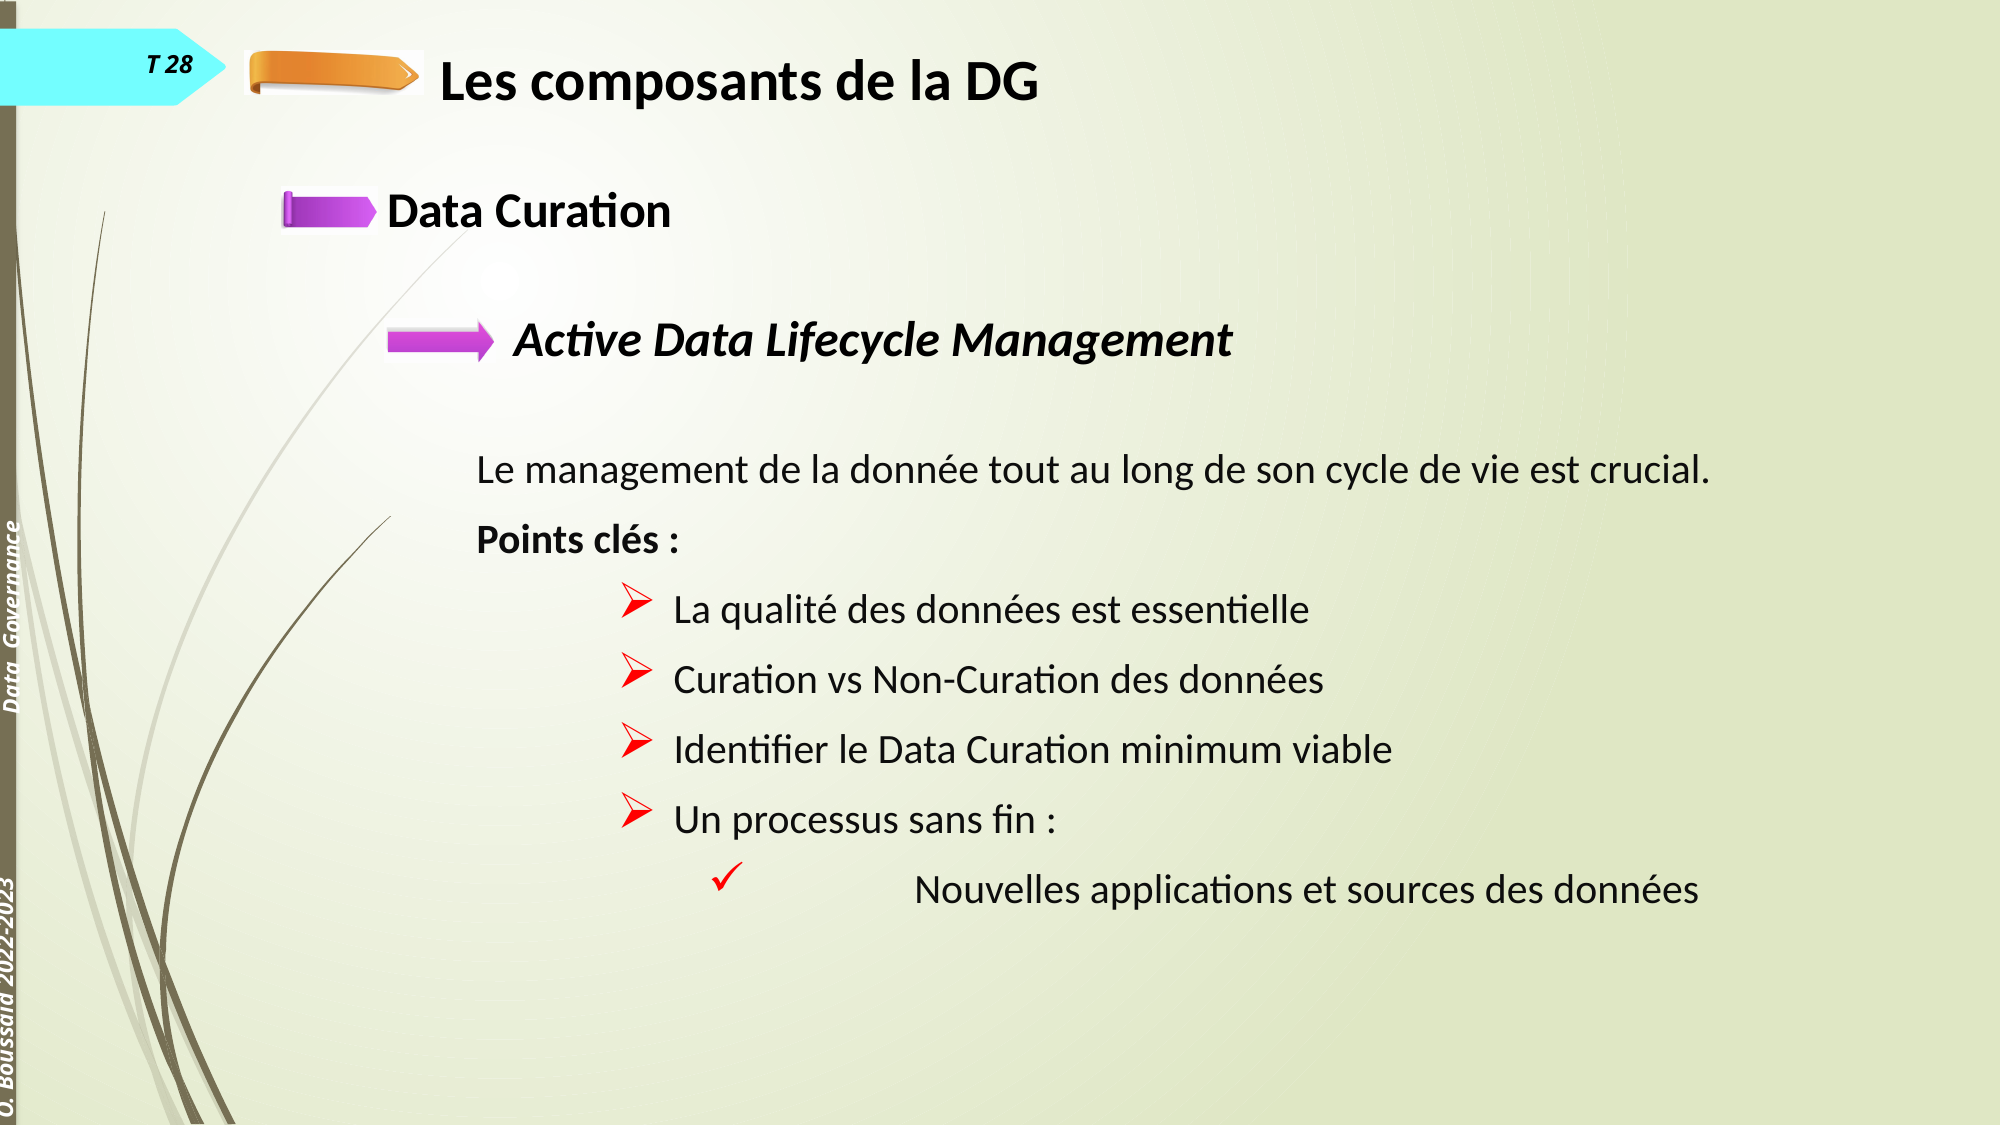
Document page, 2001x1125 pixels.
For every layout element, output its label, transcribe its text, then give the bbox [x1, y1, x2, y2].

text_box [384, 305, 1254, 376]
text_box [281, 170, 881, 252]
slide_number T 28 [112, 41, 227, 102]
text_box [244, 34, 1175, 116]
footer Data Governance [0, 329, 25, 730]
text_box Le management de la donnée tout au long de son cycle de vie est crucial. Points clés : La qualité des données est essentielle Curation vs Non-Curation des données Identifier le Data Curation minimum viable Un processus sans fin : Nouvelles applications et sources des données [384, 388, 1866, 987]
